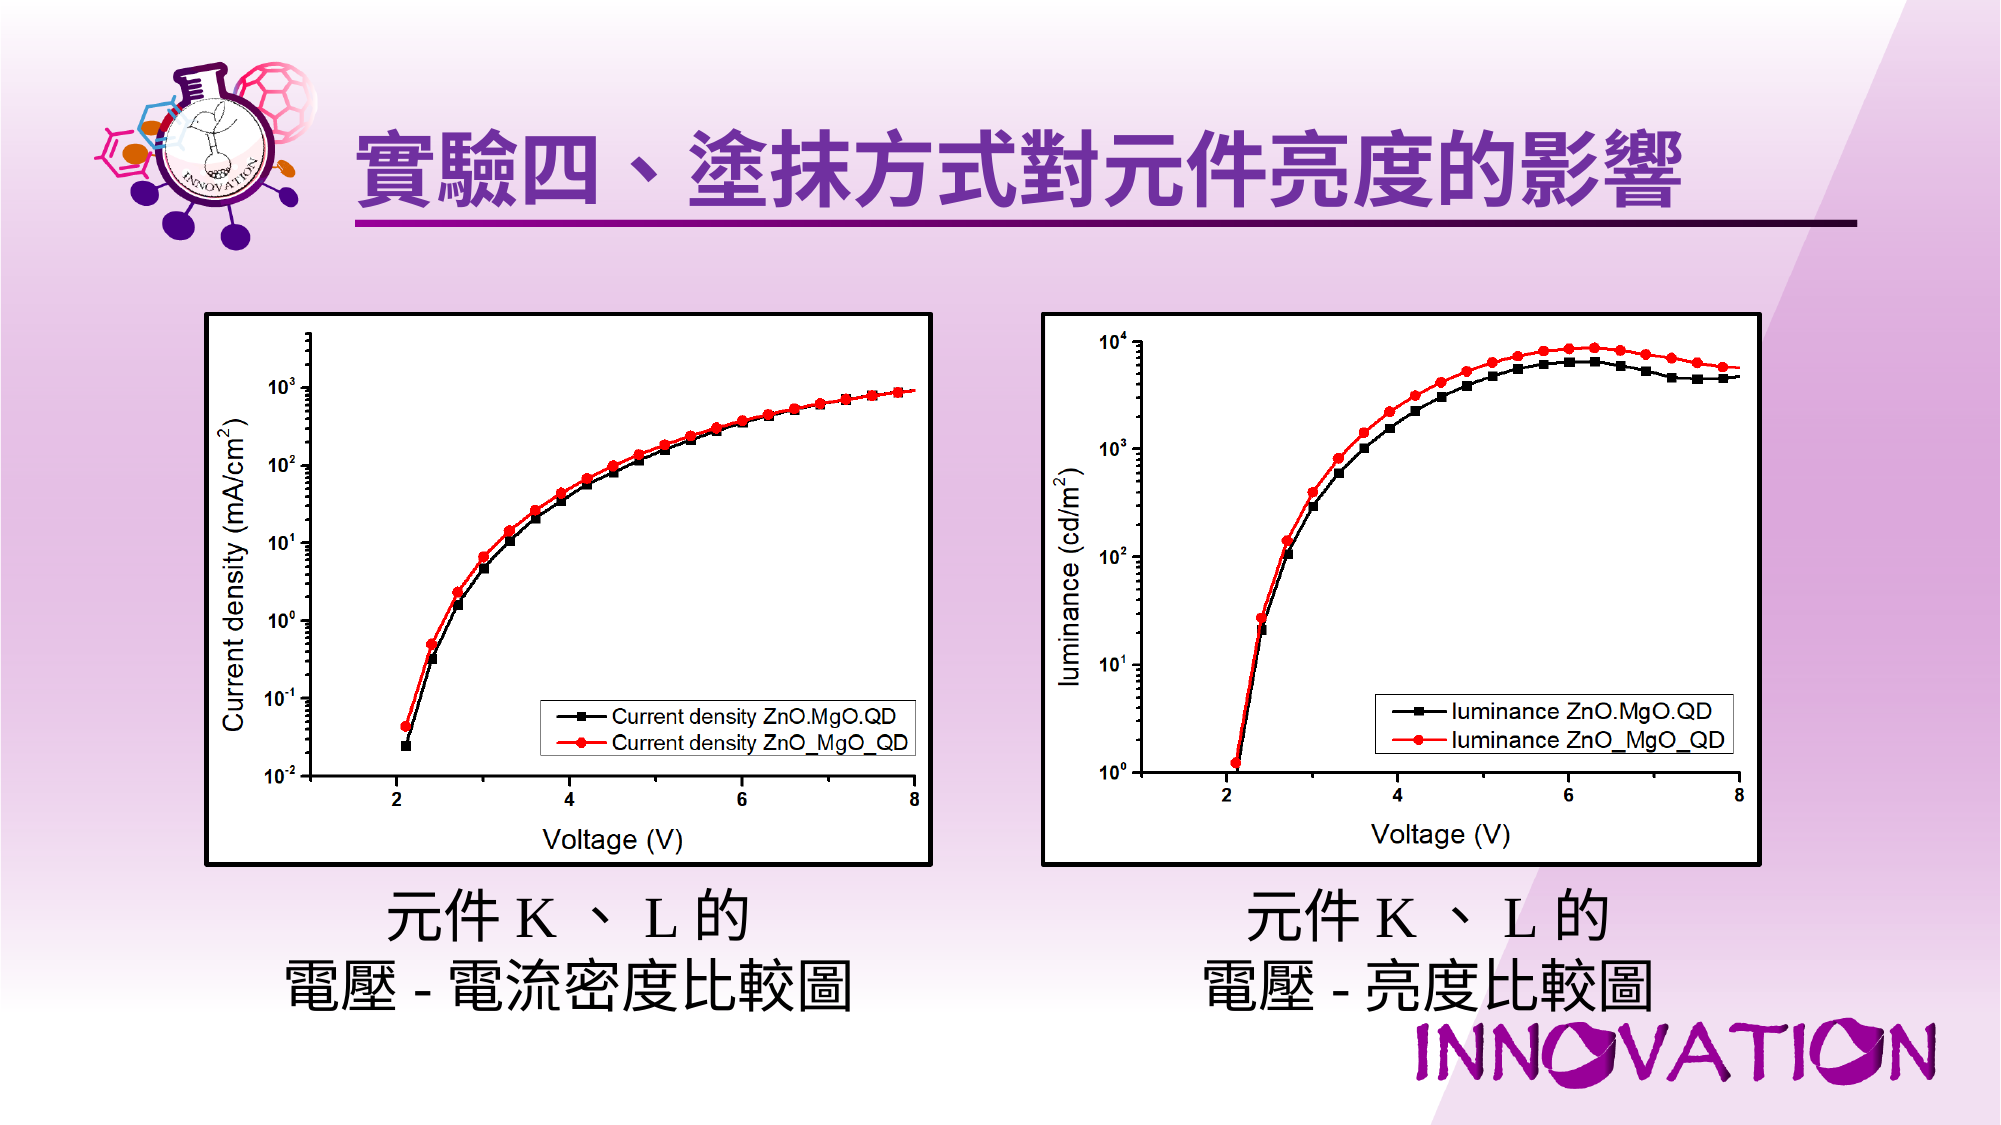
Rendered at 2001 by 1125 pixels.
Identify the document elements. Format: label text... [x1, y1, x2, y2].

title 實驗四、塗抹方式對元件亮度的影響 [338, 111, 2000, 299]
text_box 元件K、L的 電壓-電流密度比較圖 [68, 872, 928, 1027]
picture [0, 0, 2001, 1125]
text_box 元件K、L的 電壓-亮度比較圖 [928, 872, 1929, 1027]
